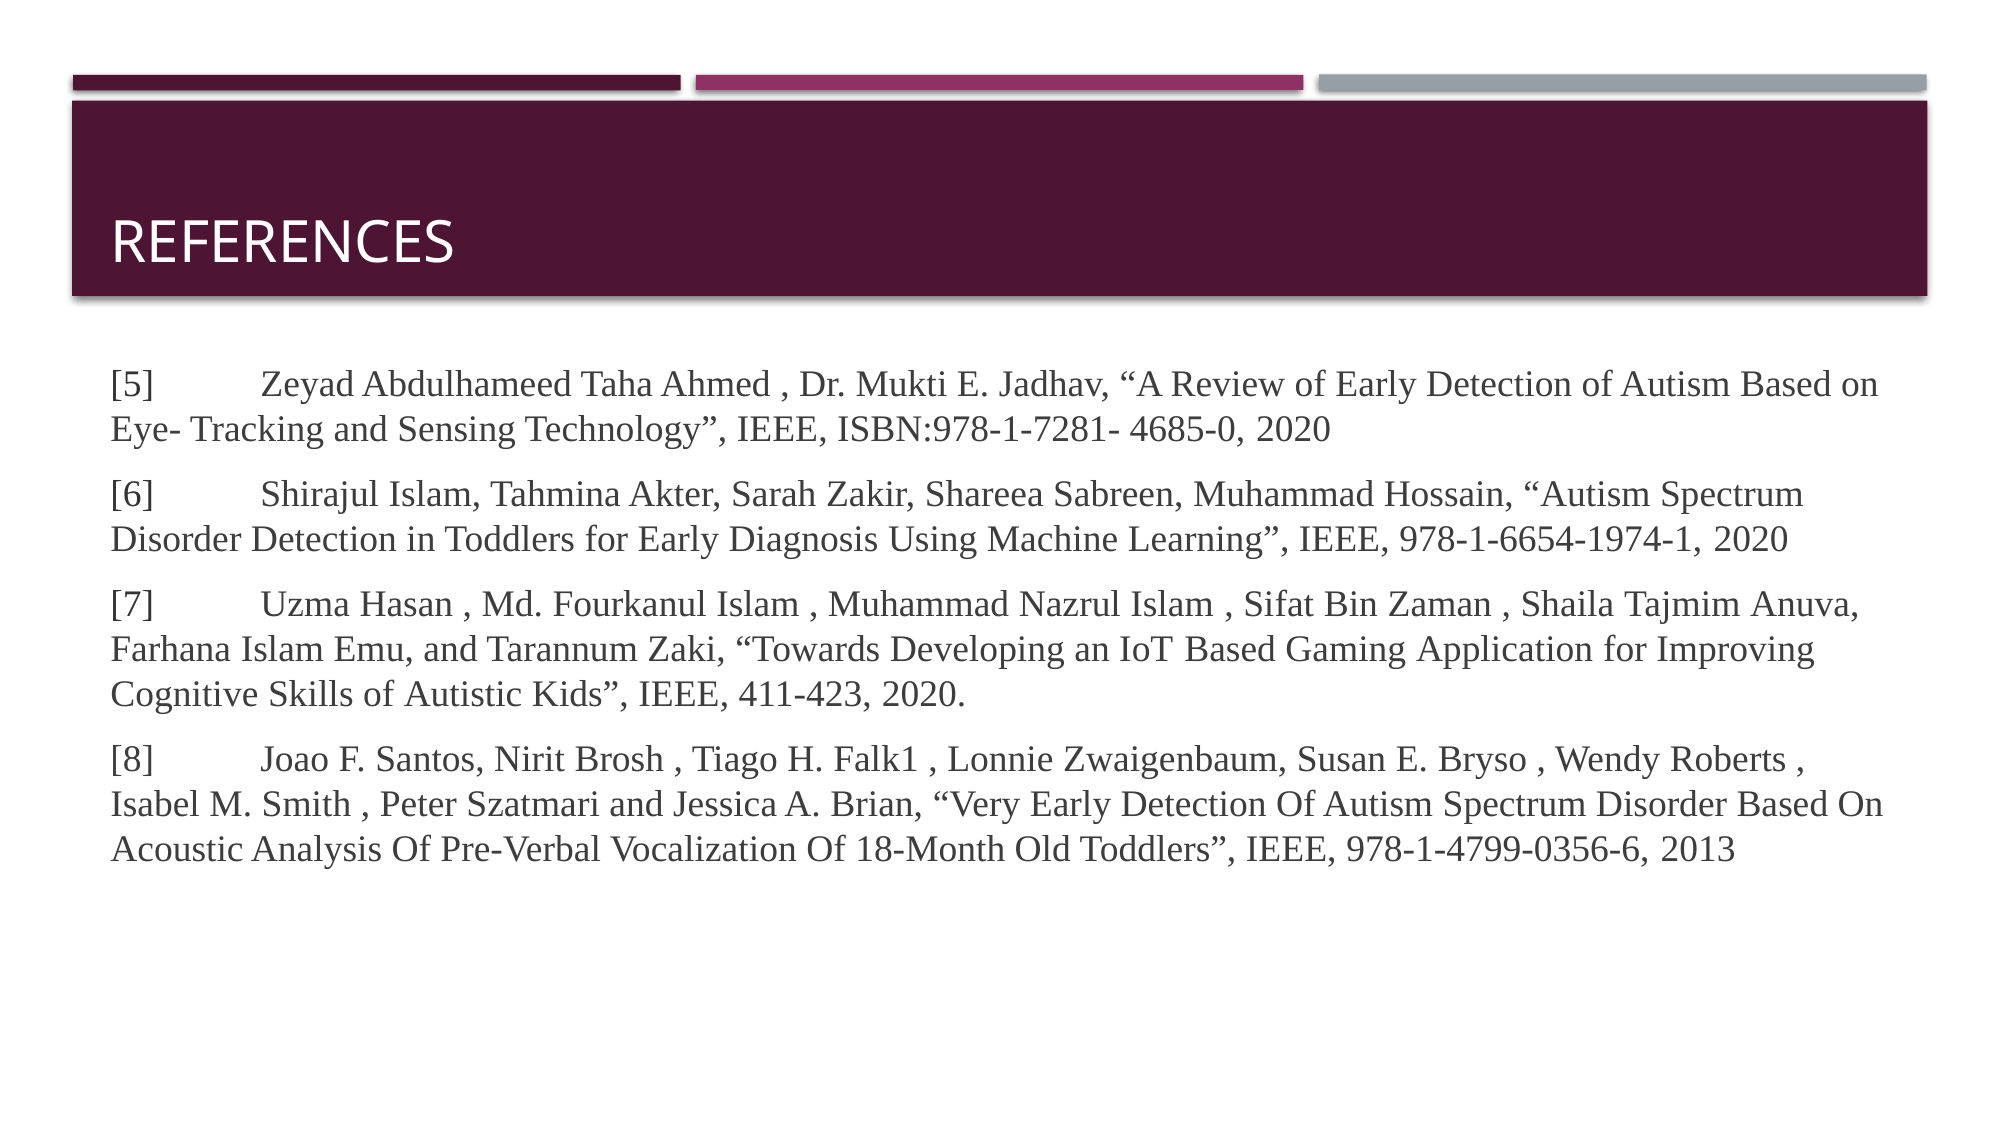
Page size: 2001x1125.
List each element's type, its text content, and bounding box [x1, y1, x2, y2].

list [5] Zeyad Abdulhameed Taha Ahmed , Dr. Mukti E. Jadhav, “A Review of Early Detection of Autism Based on Eye- Tracking and Sensing Technology”, IEEE, ISBN:978-1-7281- 4685-0, 2020 [6] Shirajul Islam, Tahmina Akter, Sarah Zakir, Shareea Sabreen, Muhammad Hossain, “Autism Spectrum Disorder Detection in Toddlers for Early Diagnosis Using Machine Learning”, IEEE, 978-1-6654-1974-1, 2020 [7] Uzma Hasan , Md. Fourkanul Islam , Muhammad Nazrul Islam , Sifat Bin Zaman , Shaila Tajmim Anuva, Farhana Islam Emu, and Tarannum Zaki, “Towards Developing an IoT Based Gaming Application for Improving Cognitive Skills of Autistic Kids”, IEEE, 411-423, 2020. [8] Joao F. Santos, Nirit Brosh , Tiago H. Falk1 , Lonnie Zwaigenbaum, Susan E. Bryso , Wendy Roberts , Isabel M. Smith , Peter Szatmari and Jessica A. Brian, “Very Early Detection Of Autism Spectrum Disorder Based On Acoustic Analysis Of Pre-Verbal Vocalization Of 18-Month Old Toddlers”, IEEE, 978-1-4799-0356-6, 2013 [95, 377, 1905, 982]
title REFERENCES [95, 115, 1905, 282]
